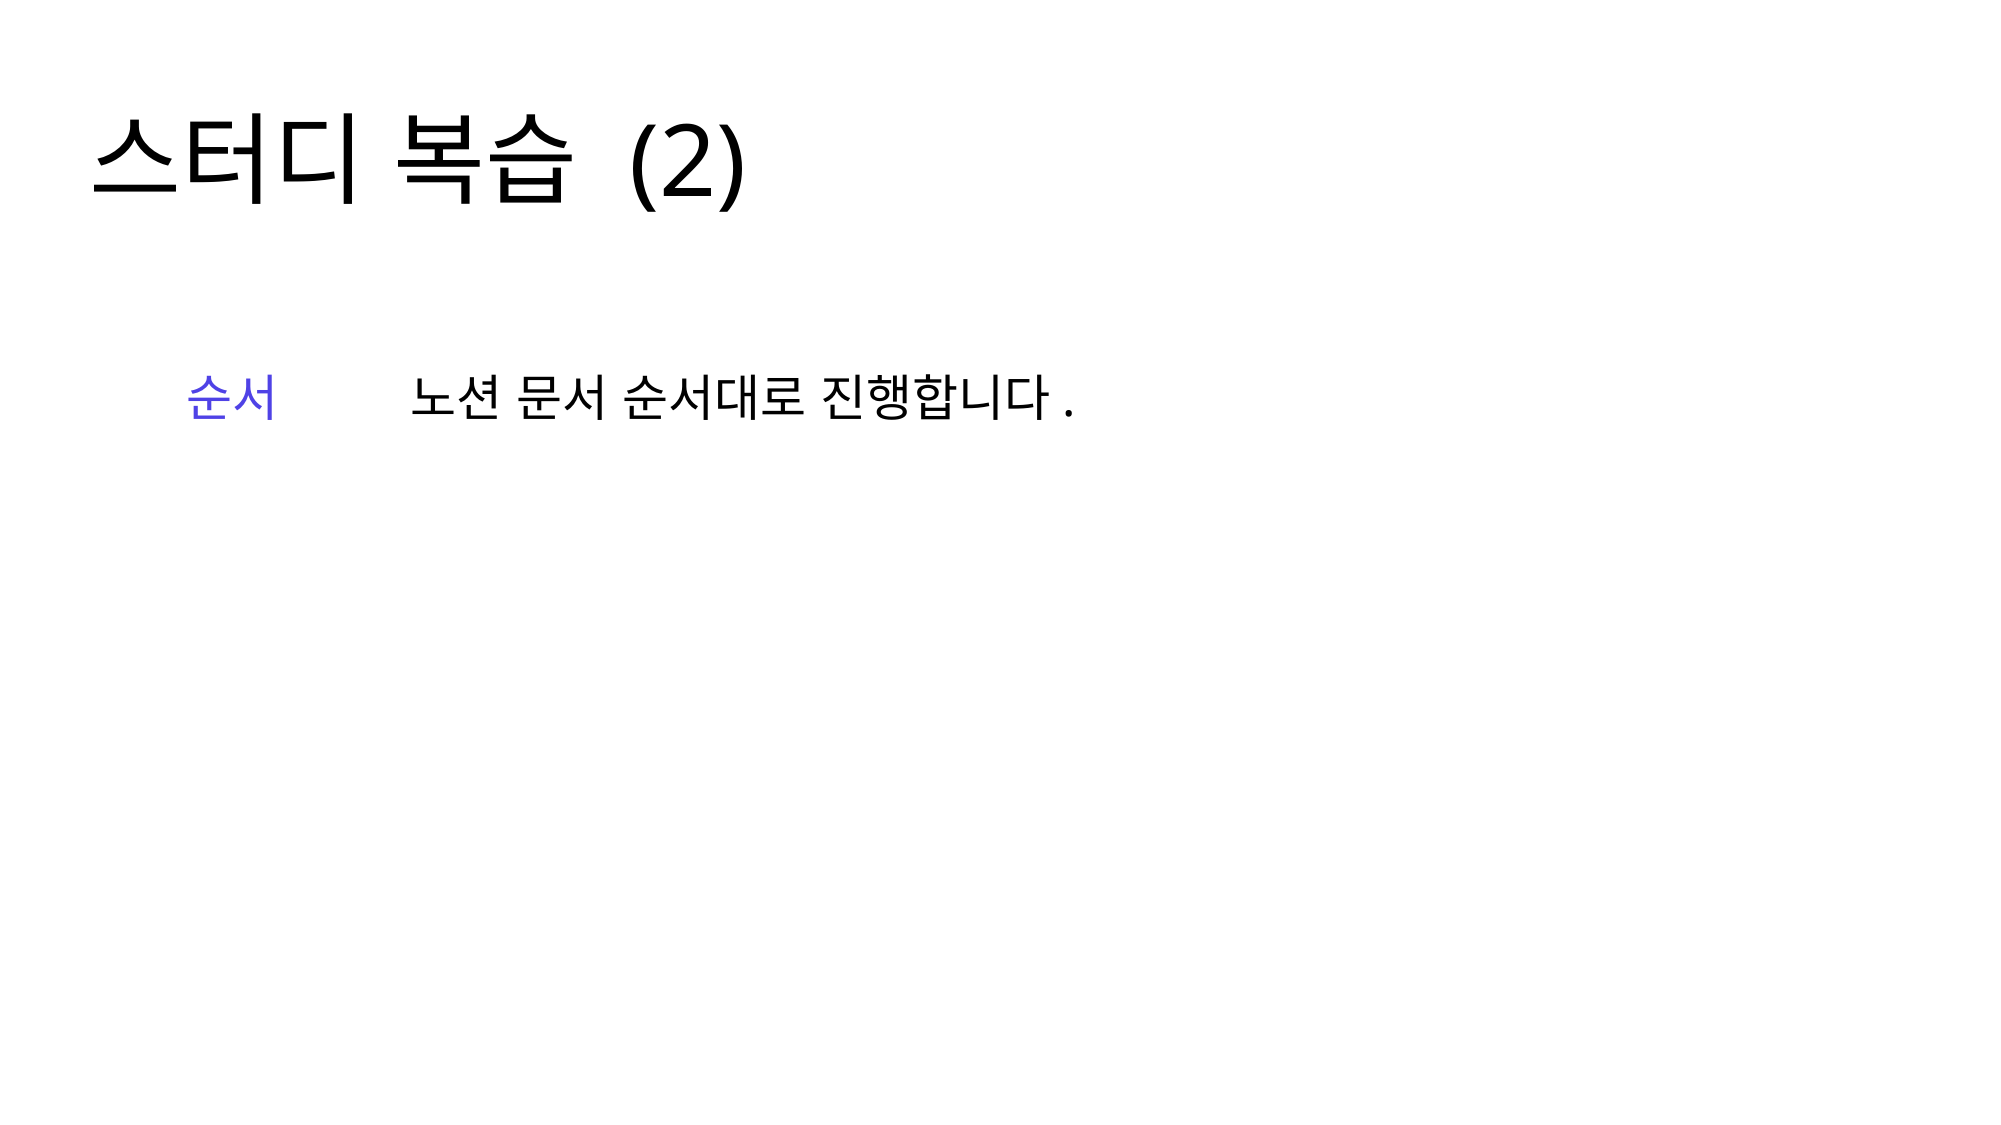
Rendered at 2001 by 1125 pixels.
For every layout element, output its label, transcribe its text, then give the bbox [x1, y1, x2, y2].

text_box 스터디 복습 (2) [74, 88, 762, 224]
text_box 노션 문서 순서대로 진행합니다. [395, 328, 1092, 434]
text_box 순서 [171, 328, 294, 434]
